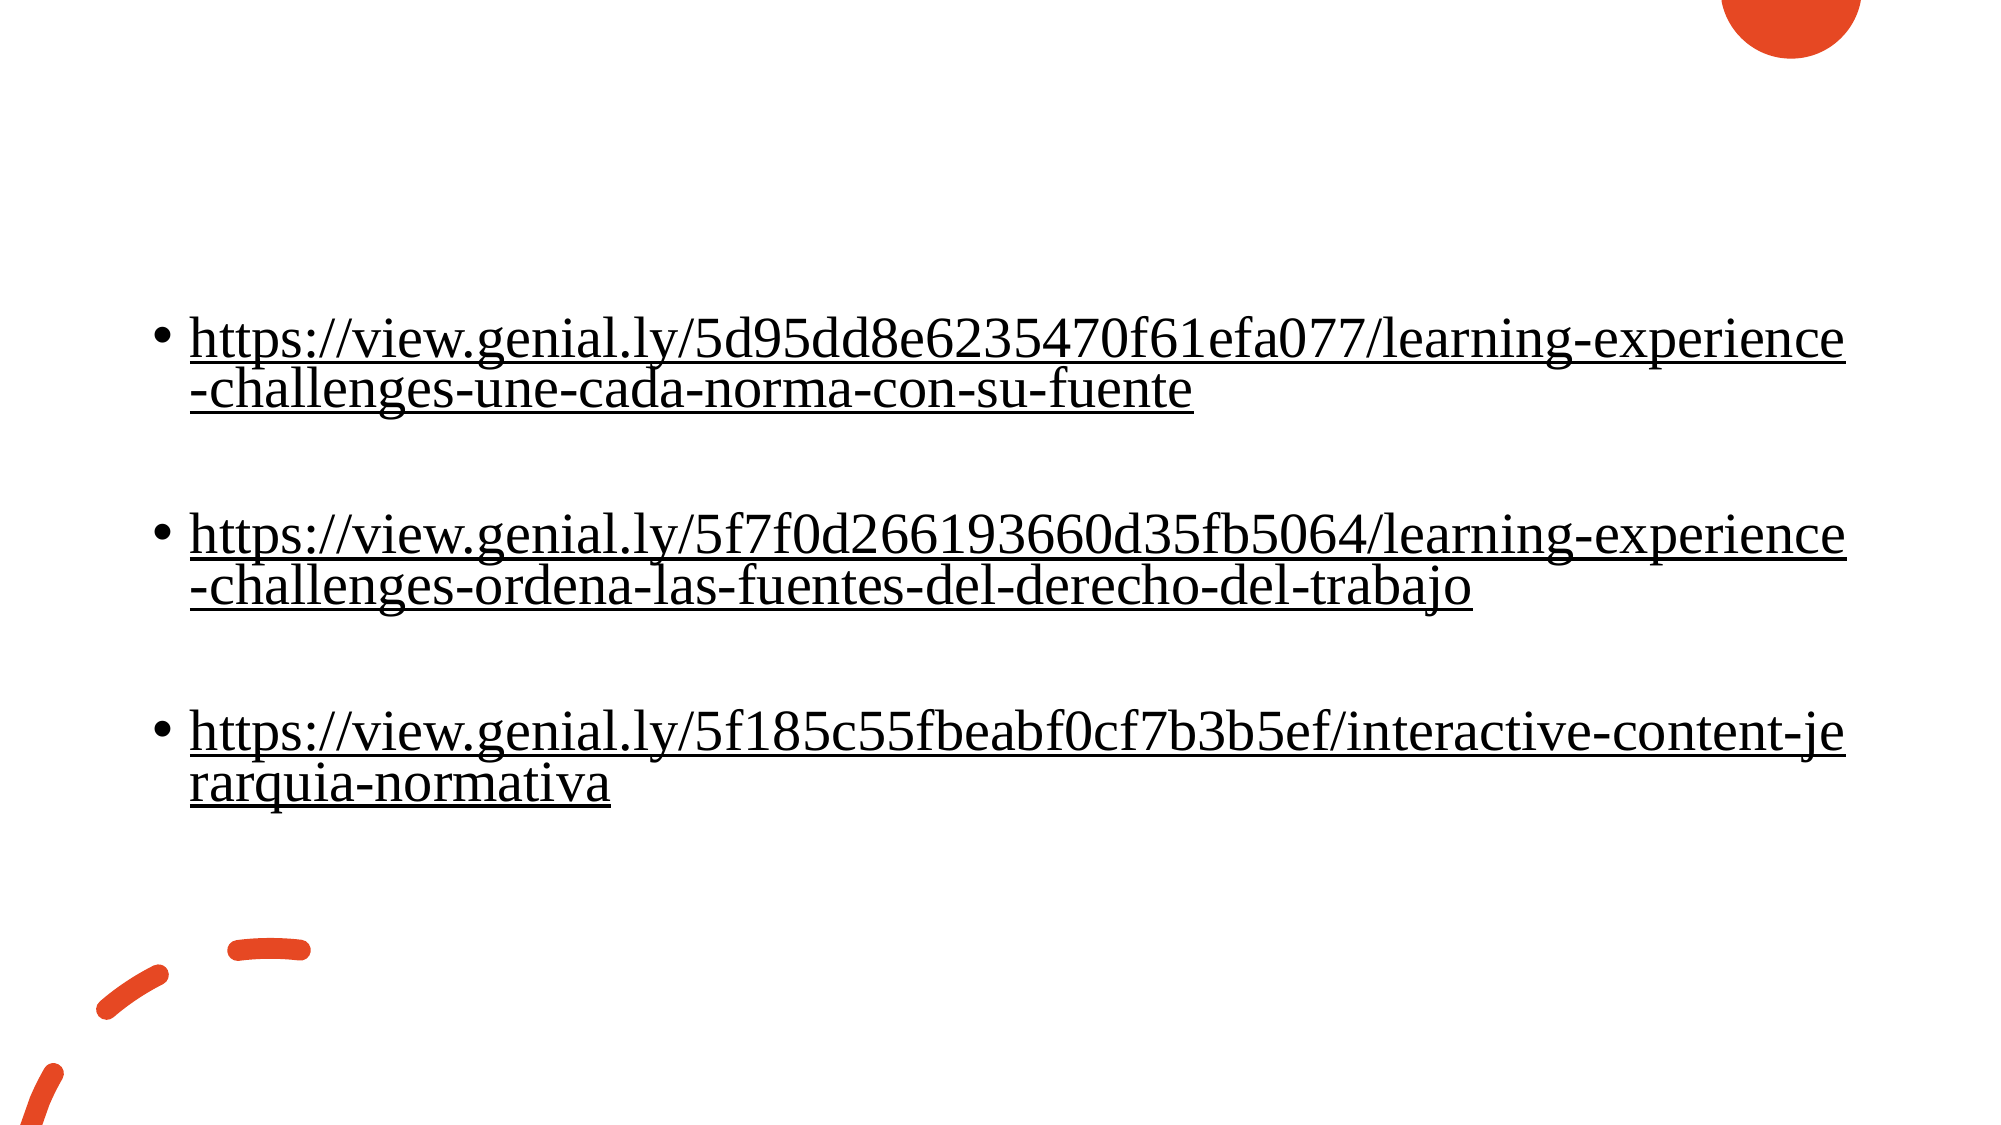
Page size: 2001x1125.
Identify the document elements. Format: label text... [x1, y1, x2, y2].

list https://view.genial.ly/5d95dd8e6235470f61efa077/learning-experience-challenges-une-cada-norma-con-su-fuente https://view.genial.ly/5f7f0d266193660d35fb5064/learning-experience-challenges-ordena-las-fuentes-del-derecho-del-trabajo https://view.genial.ly/5f185c55fbeabf0cf7b3b5ef/interactive-content-jerarquia-normativa [137, 299, 1863, 933]
